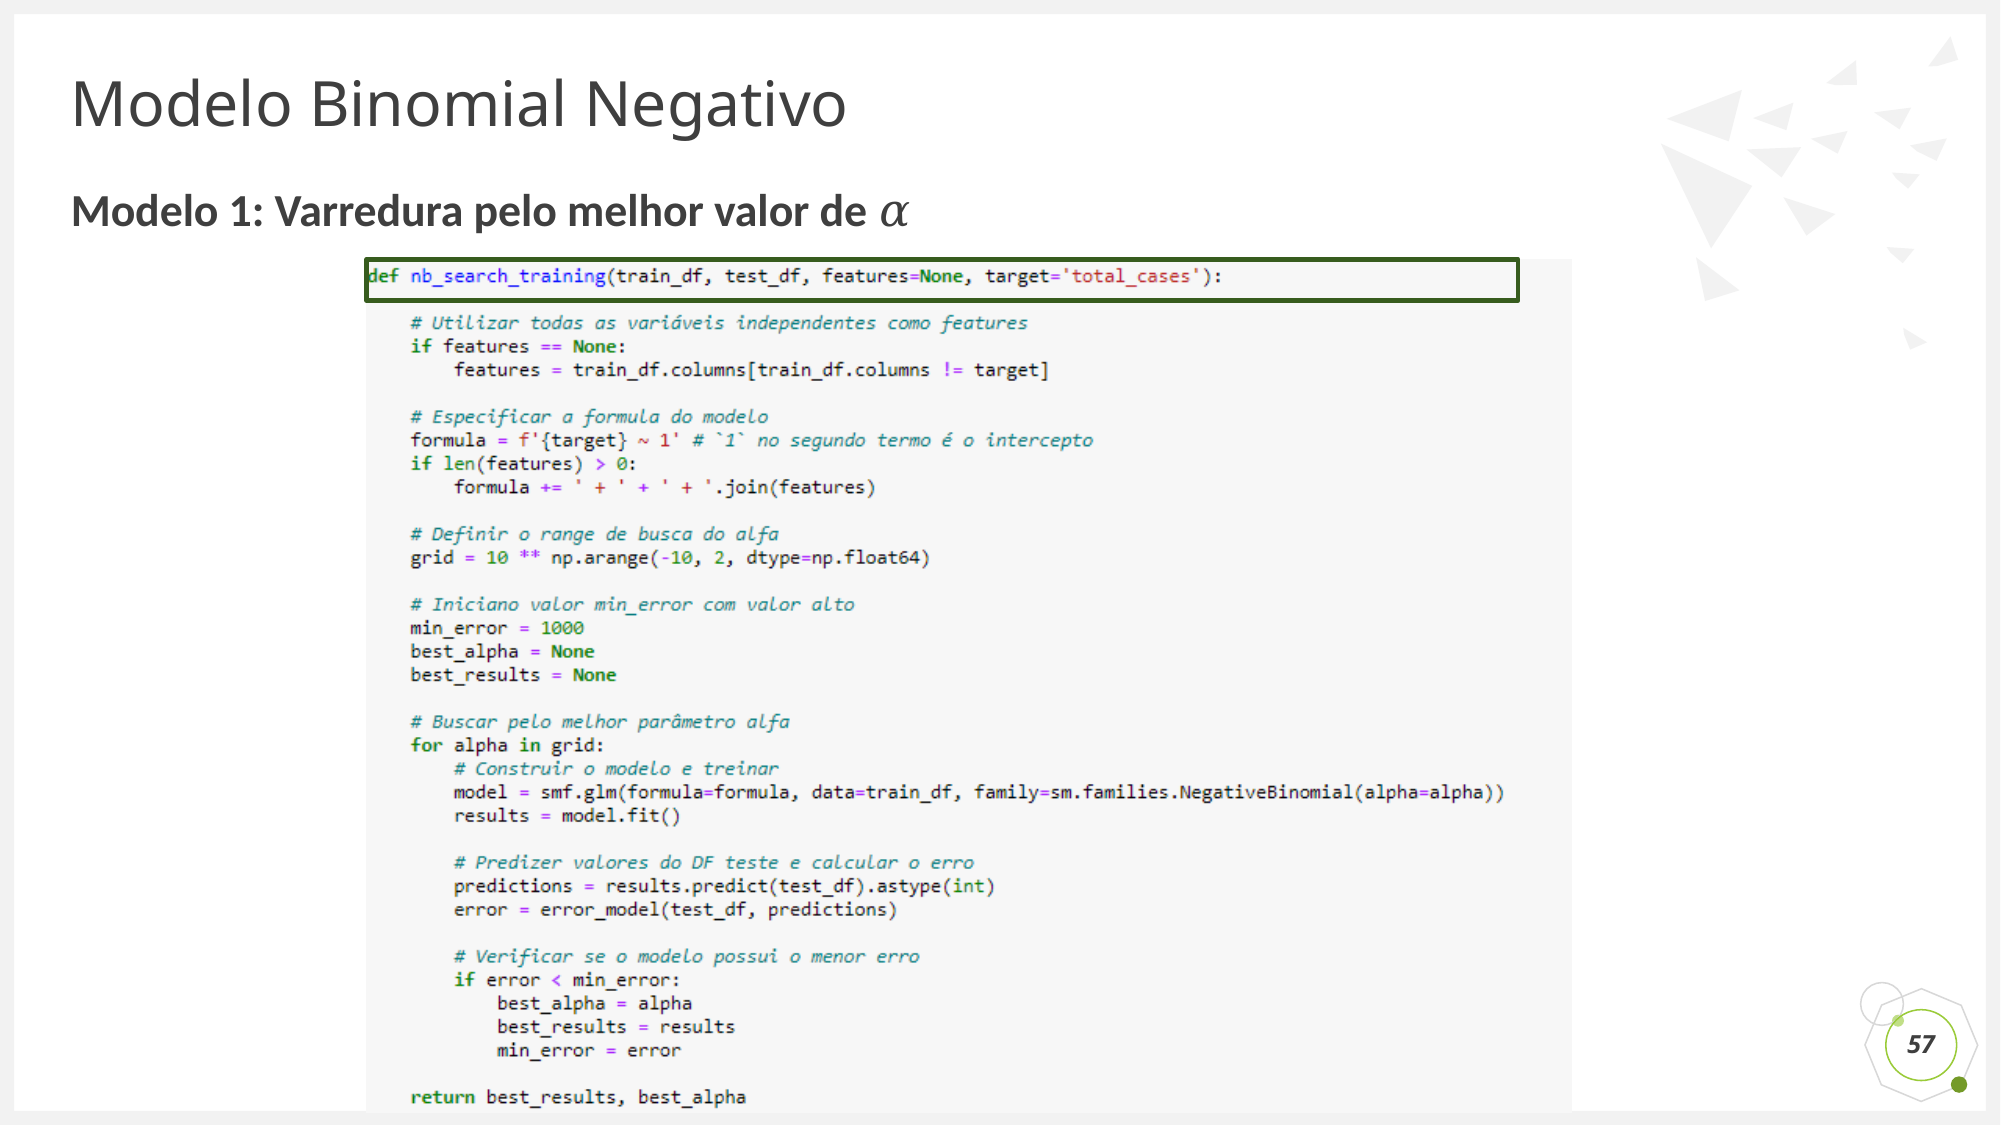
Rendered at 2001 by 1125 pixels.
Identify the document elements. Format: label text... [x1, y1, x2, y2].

title Modelo Binomial Negativo [70, 70, 1932, 142]
picture [366, 258, 1572, 1113]
list Modelo 1: Varredura pelo melhor valor de 𝛼 [70, 186, 1901, 1090]
slide_number ‹#› [1885, 1008, 1958, 1082]
